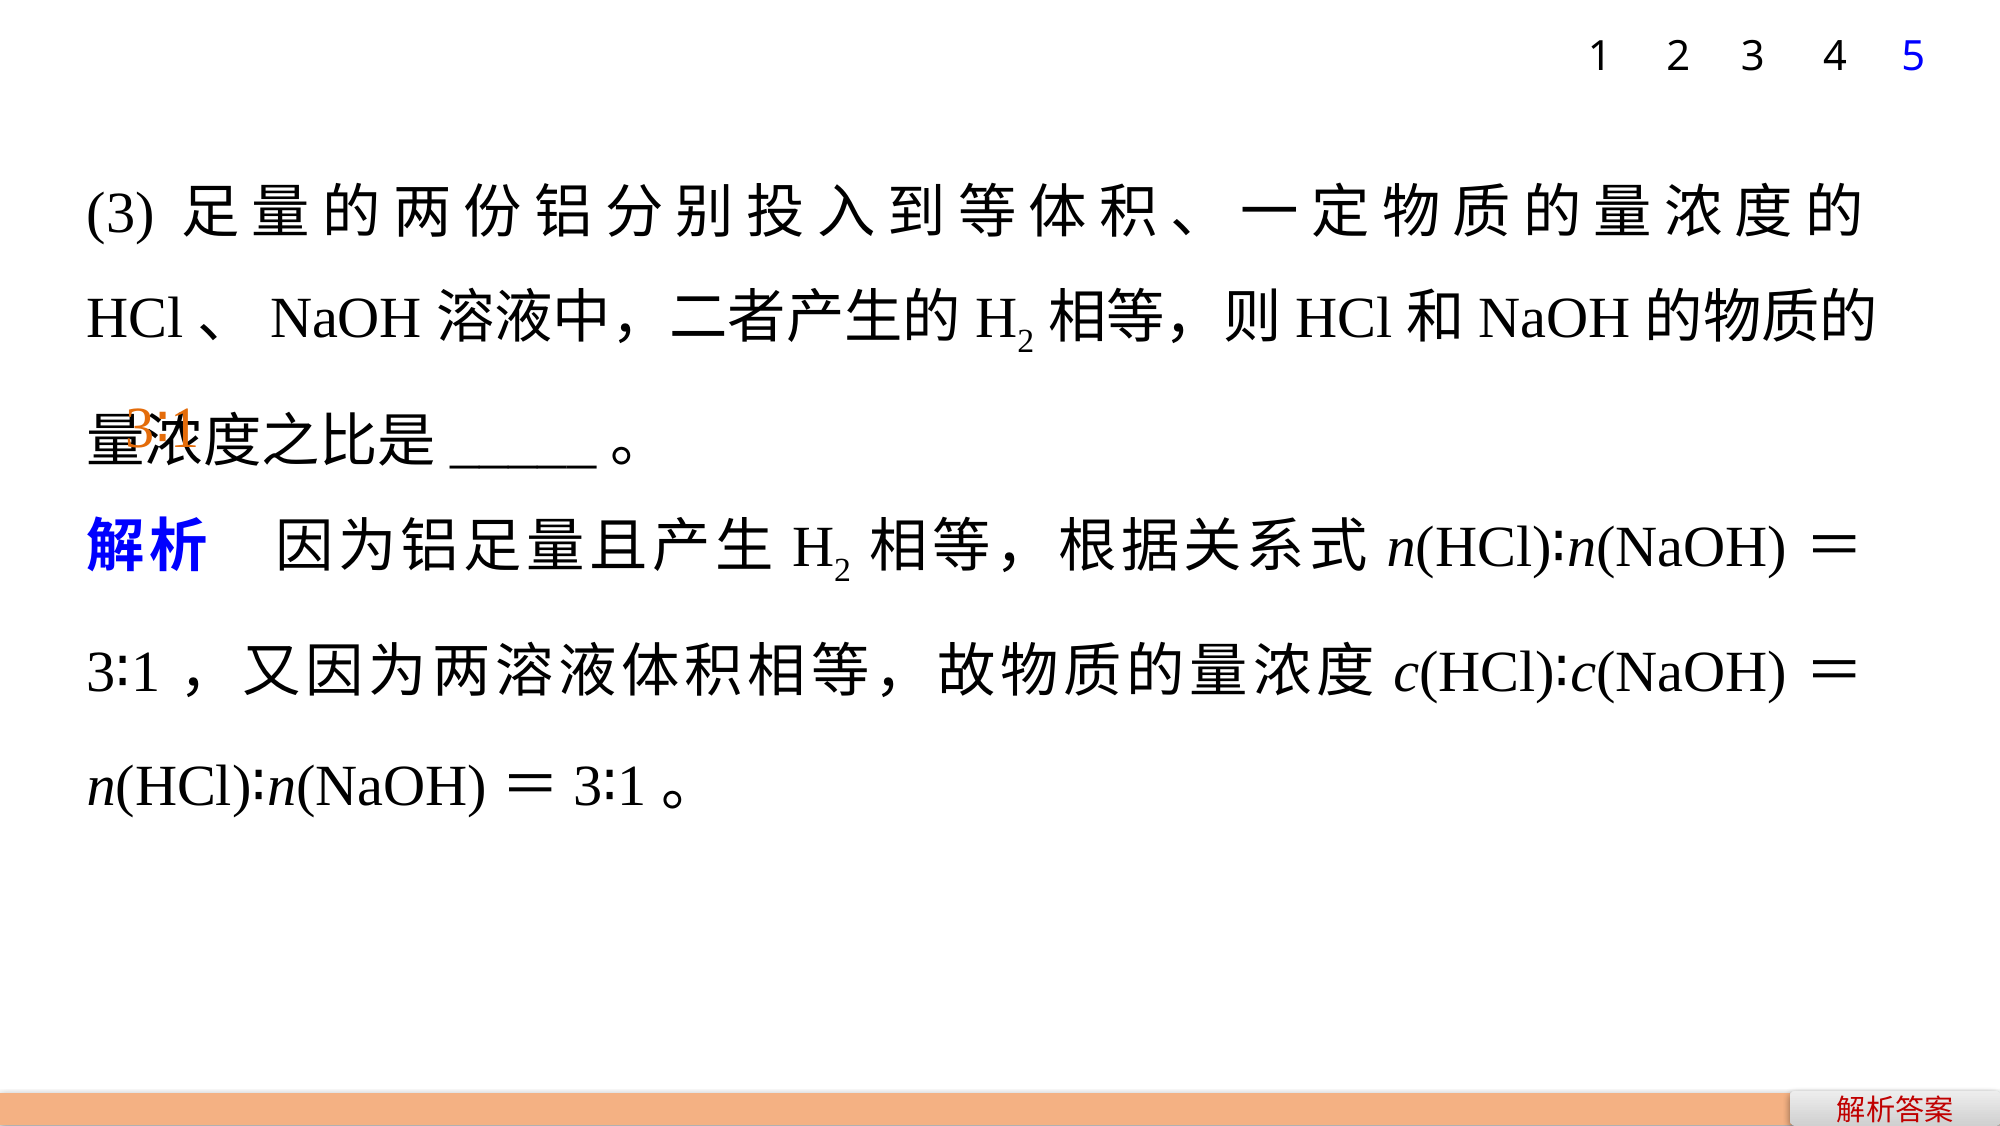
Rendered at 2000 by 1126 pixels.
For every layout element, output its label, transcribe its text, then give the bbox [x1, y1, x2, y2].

text_box 3 [1727, 6, 1785, 101]
text_box 1 [1566, 6, 1632, 101]
text_box 4 [1802, 6, 1868, 101]
text_box (3)足量的两份铝分别投入到等体积、一定物质的量浓度的HCl、NaOH溶液中，二者产生的H2相等，则HCl和NaOH的物质的量浓度之比是_____。 解析 因为铝足量且产生H2相等，根据关系式n(HCl)∶n(NaOH)＝3∶1，又因为两溶液体积相等，故物质的量浓度c(HCl)∶c(NaOH)＝n(HCl)∶n(NaOH)＝3∶1。 [66, 119, 1898, 828]
text_box 解析答案 [1788, 1089, 2000, 1126]
text_box 3∶1 [111, 381, 215, 466]
text_box 2 [1649, 6, 1711, 101]
text_box 5 [1880, 6, 1946, 101]
text_box [0, 1092, 1787, 1126]
